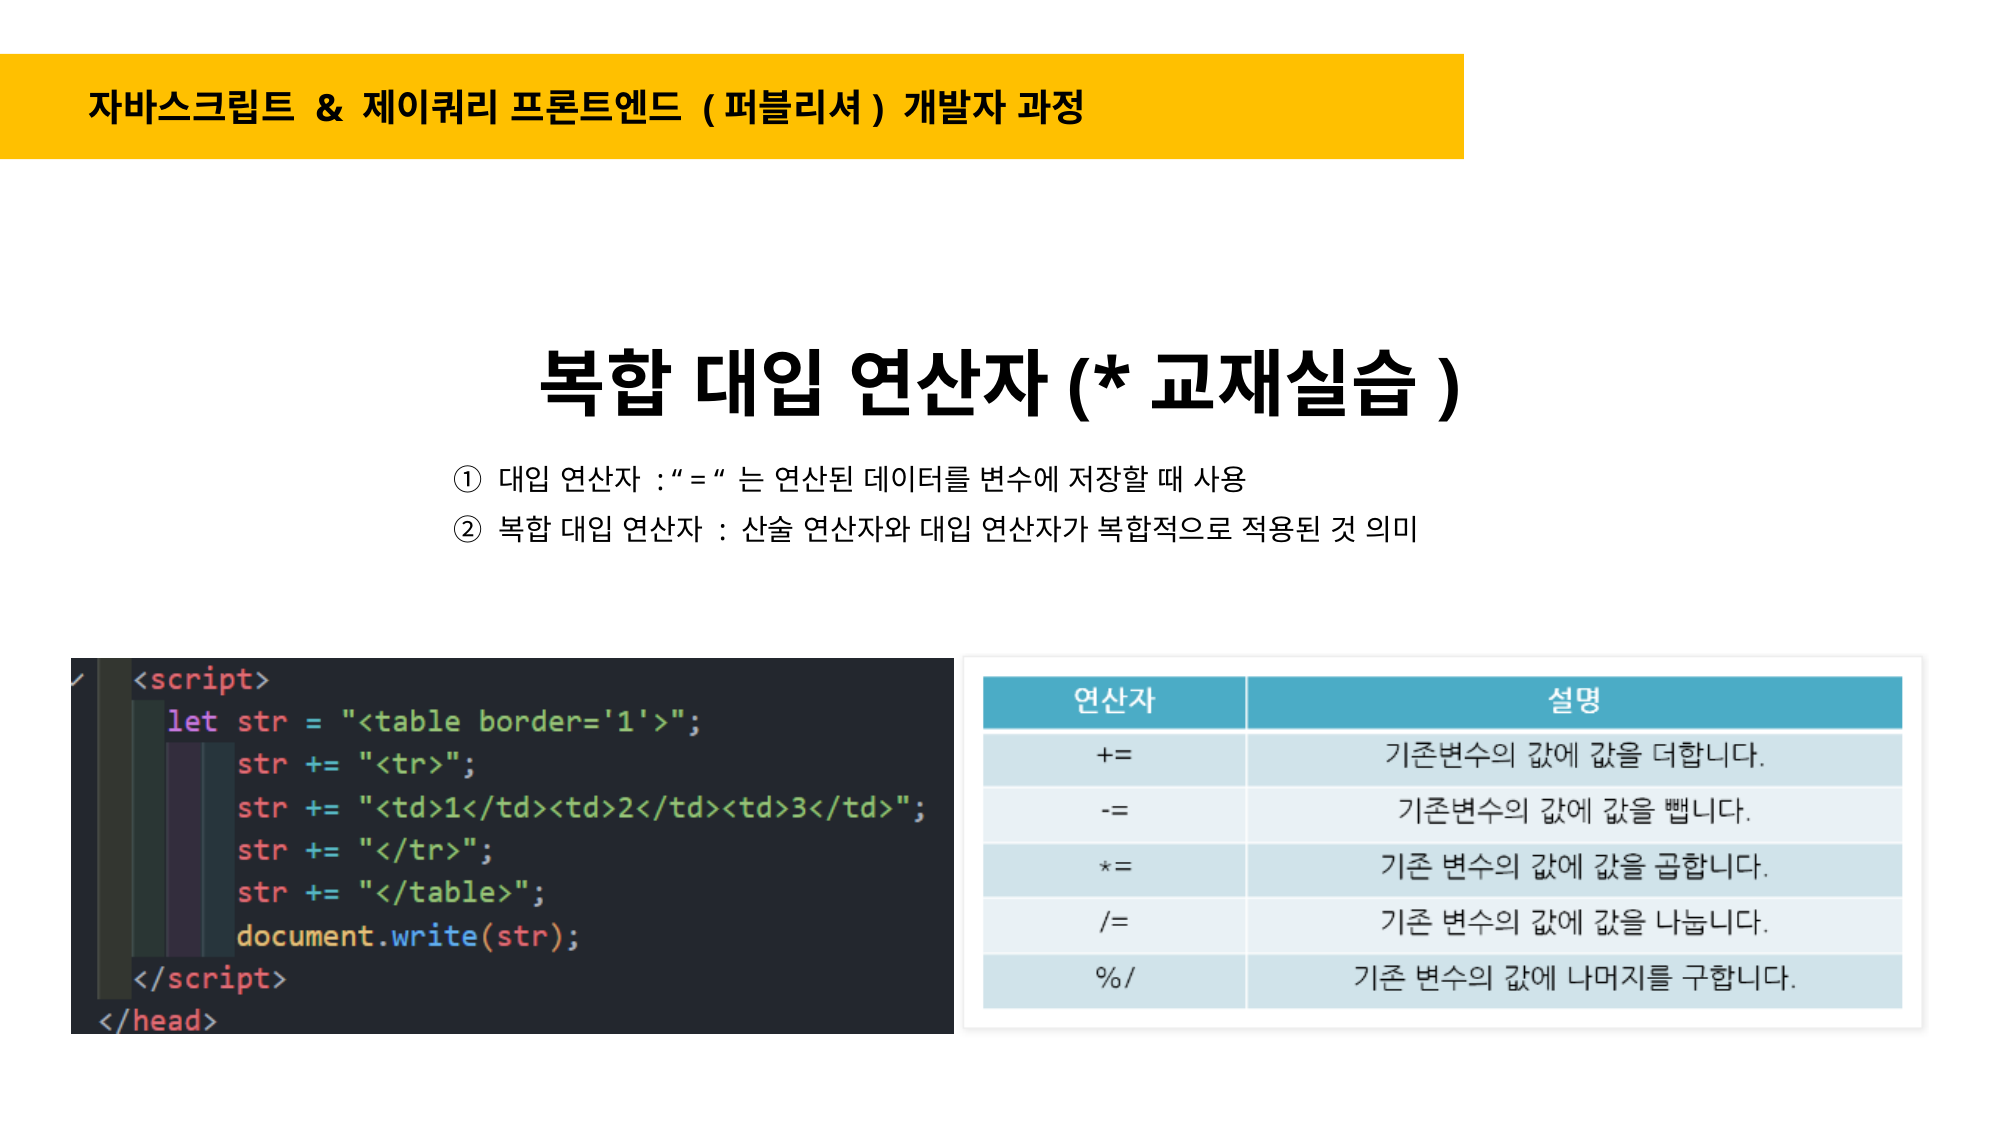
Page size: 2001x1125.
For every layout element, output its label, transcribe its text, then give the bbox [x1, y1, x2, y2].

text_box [0, 53, 1464, 160]
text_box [438, 453, 1562, 555]
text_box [71, 653, 1929, 1038]
text_box 복합 대입 연산자(*교재실습) [185, 330, 1814, 433]
